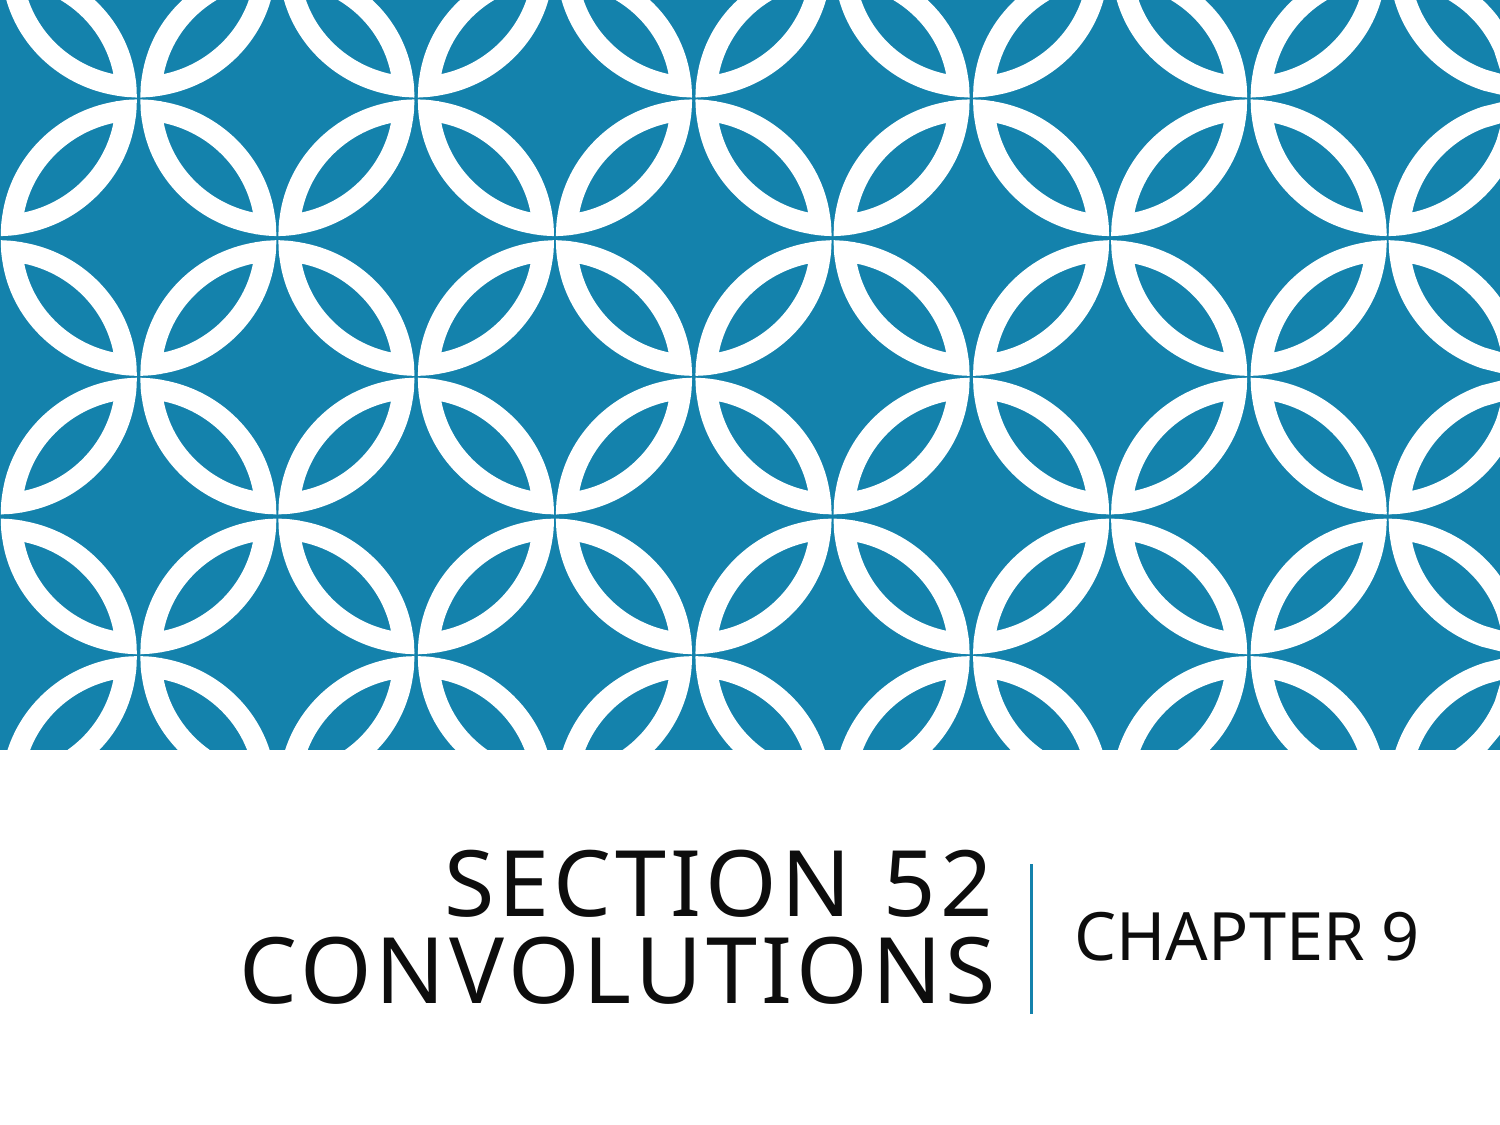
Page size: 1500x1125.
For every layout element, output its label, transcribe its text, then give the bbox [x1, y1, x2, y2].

subtitle CHAPTER 9 [1059, 813, 1454, 1054]
title Section 52 convolutions [56, 813, 1013, 1054]
